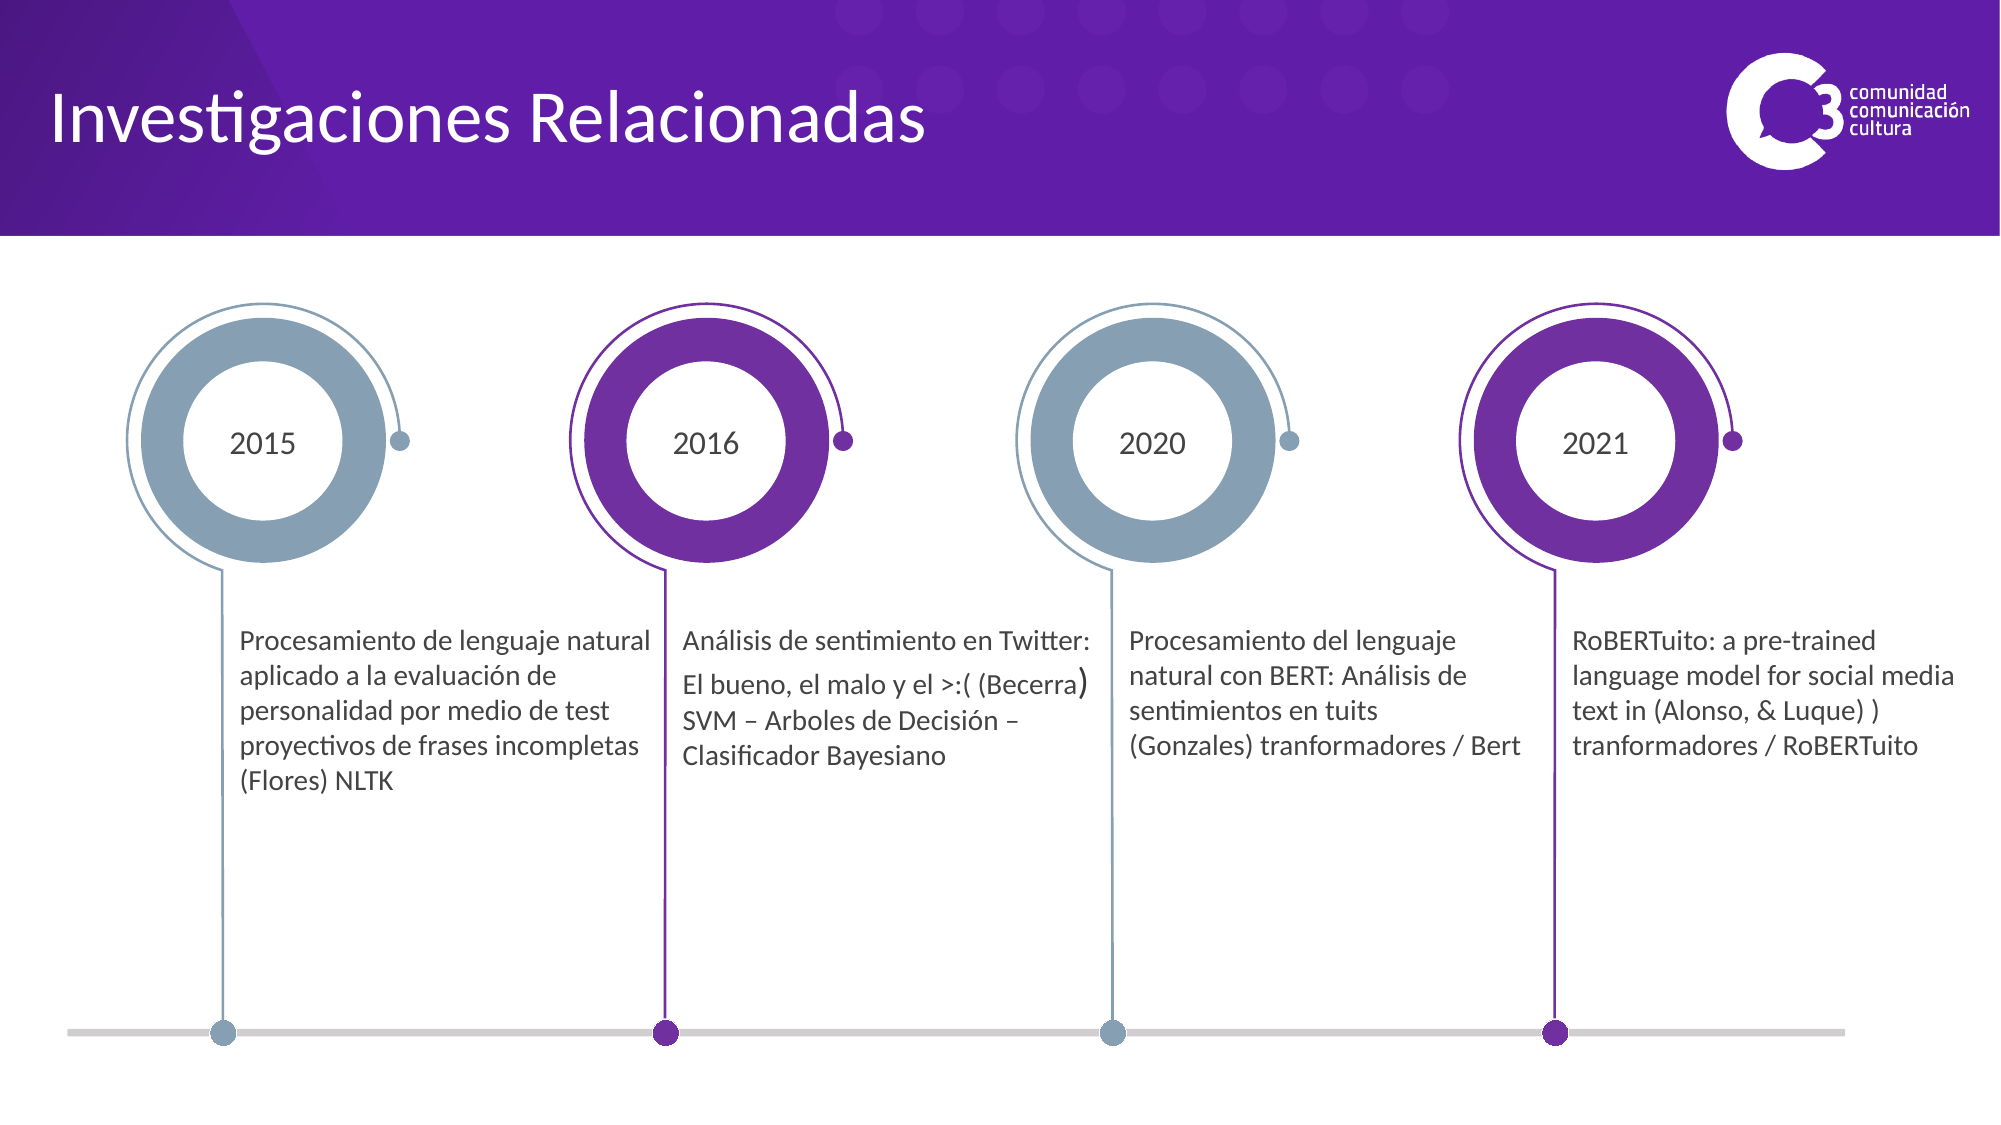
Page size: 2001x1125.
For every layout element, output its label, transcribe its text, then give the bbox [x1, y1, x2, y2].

title Investigaciones Relacionadas [34, 9, 1682, 227]
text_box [1016, 303, 1459, 1047]
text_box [1459, 303, 1986, 1047]
picture [0, 0, 2000, 236]
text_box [570, 303, 1016, 1047]
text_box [127, 303, 570, 1047]
text_box [66, 1027, 127, 1038]
